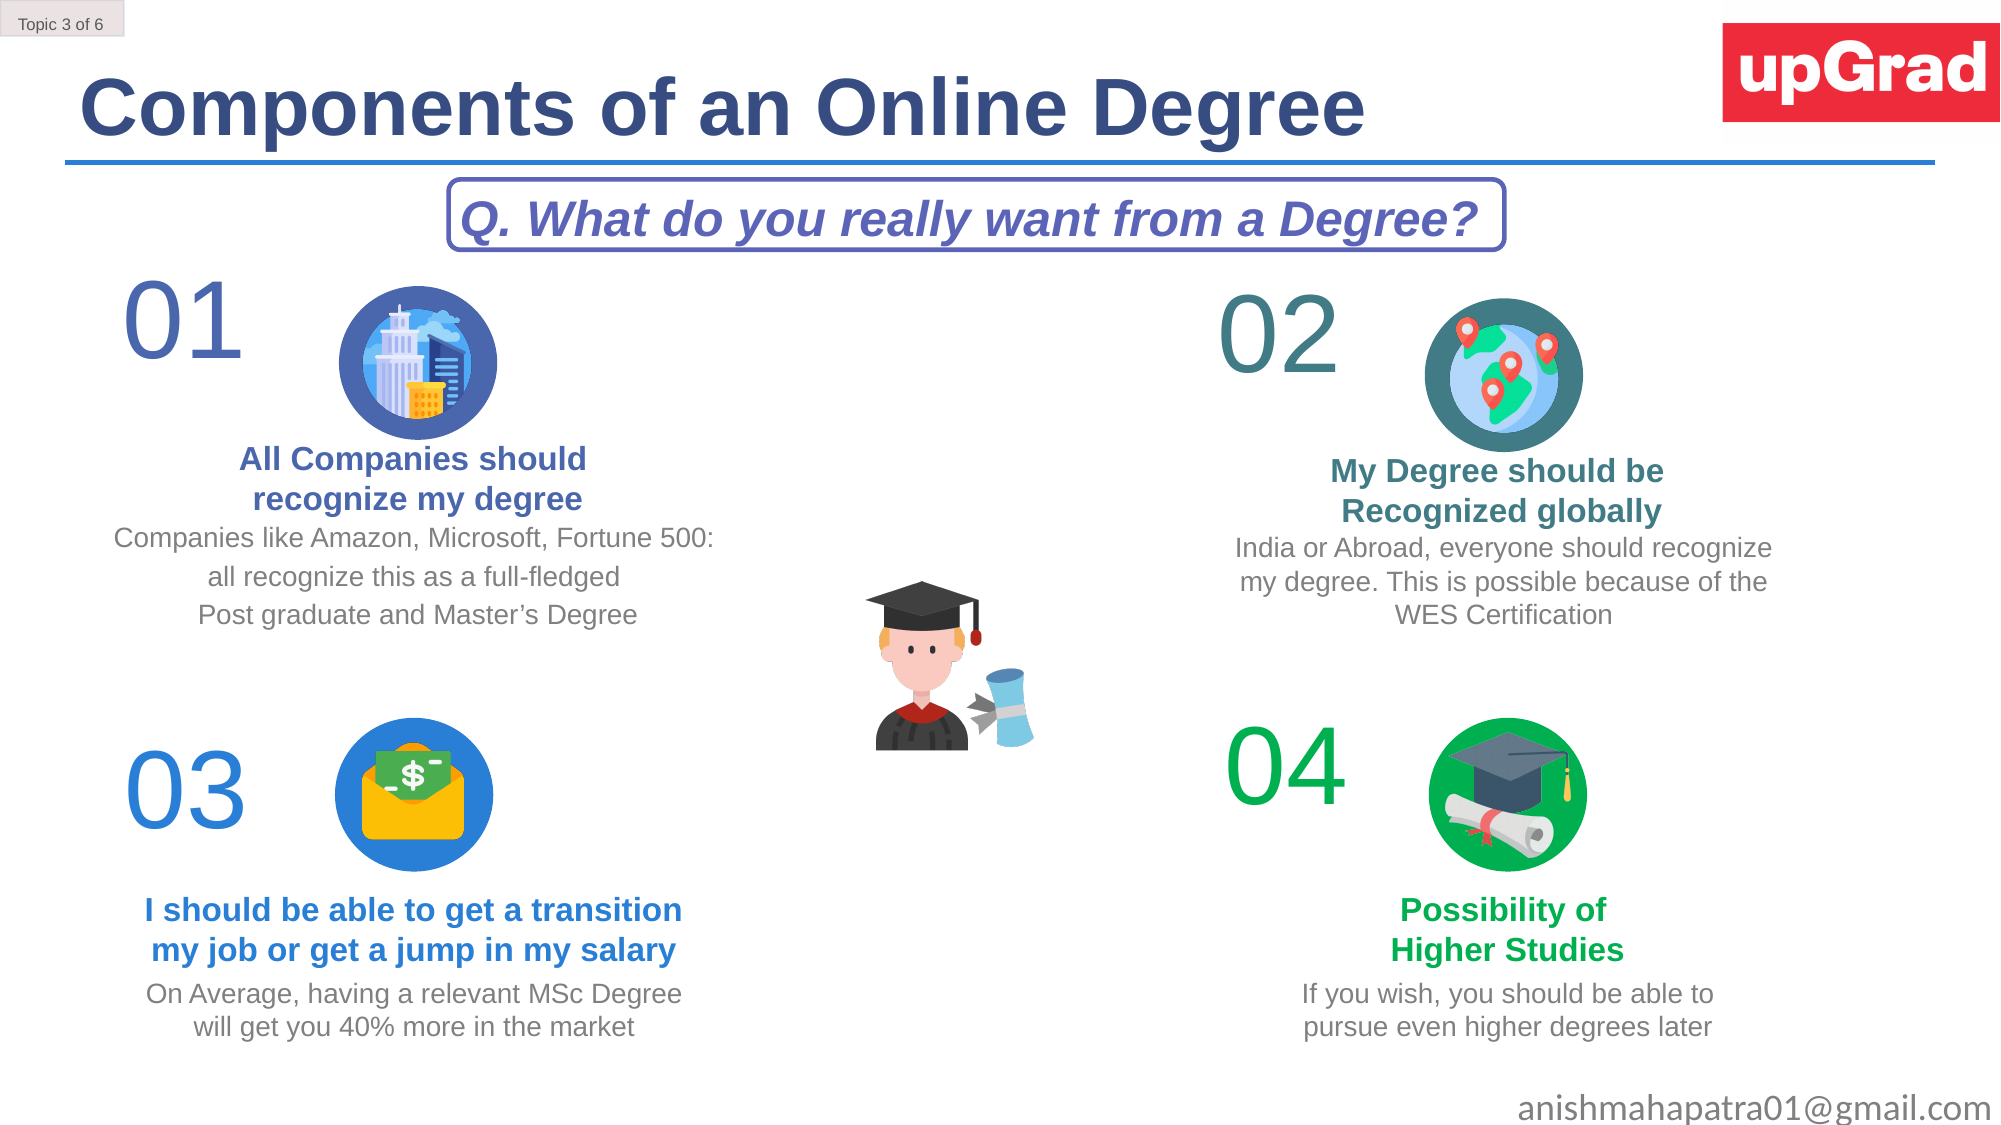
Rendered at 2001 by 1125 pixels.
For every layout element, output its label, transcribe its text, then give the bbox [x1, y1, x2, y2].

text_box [123, 717, 700, 1043]
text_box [1216, 261, 1788, 631]
picture [865, 581, 1038, 753]
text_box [99, 247, 737, 634]
text_box Components of an Online Degree [65, 46, 1757, 159]
text_box Topic 3 of 6 [3, 0, 124, 42]
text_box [1224, 693, 1733, 1043]
picture [1722, 0, 2000, 146]
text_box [435, 178, 1505, 316]
